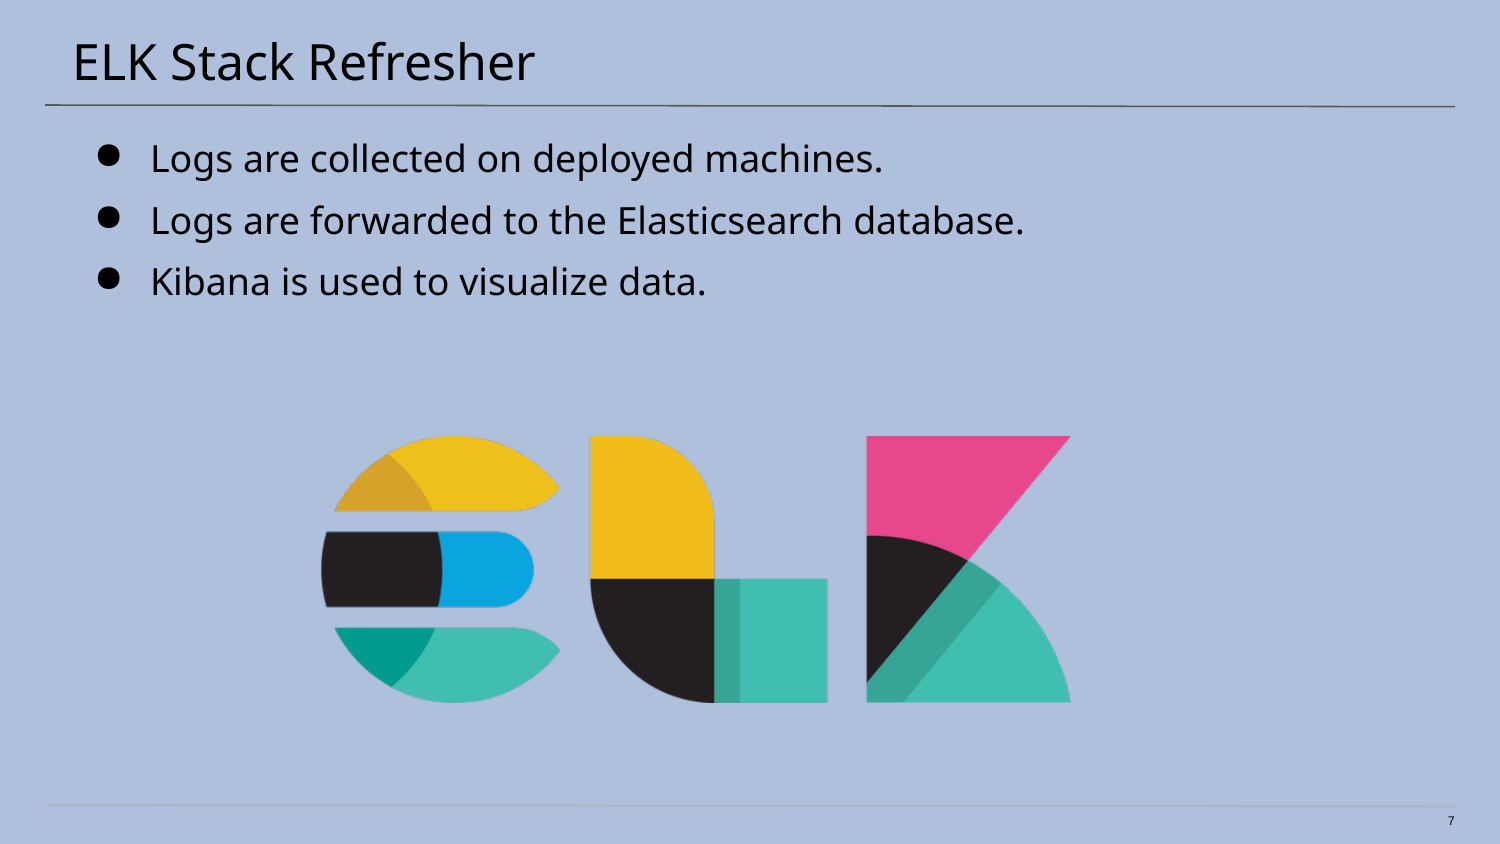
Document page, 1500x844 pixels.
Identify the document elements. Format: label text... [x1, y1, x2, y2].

subtitle Logs are collected on deployed machines. Logs are forwarded to the Elasticsearch database. Kibana is used to visualize data. [0, 120, 1413, 724]
slide_number 7 [1412, 813, 1455, 831]
title ELK Stack Refresher [0, 0, 1500, 88]
picture [319, 436, 1071, 704]
